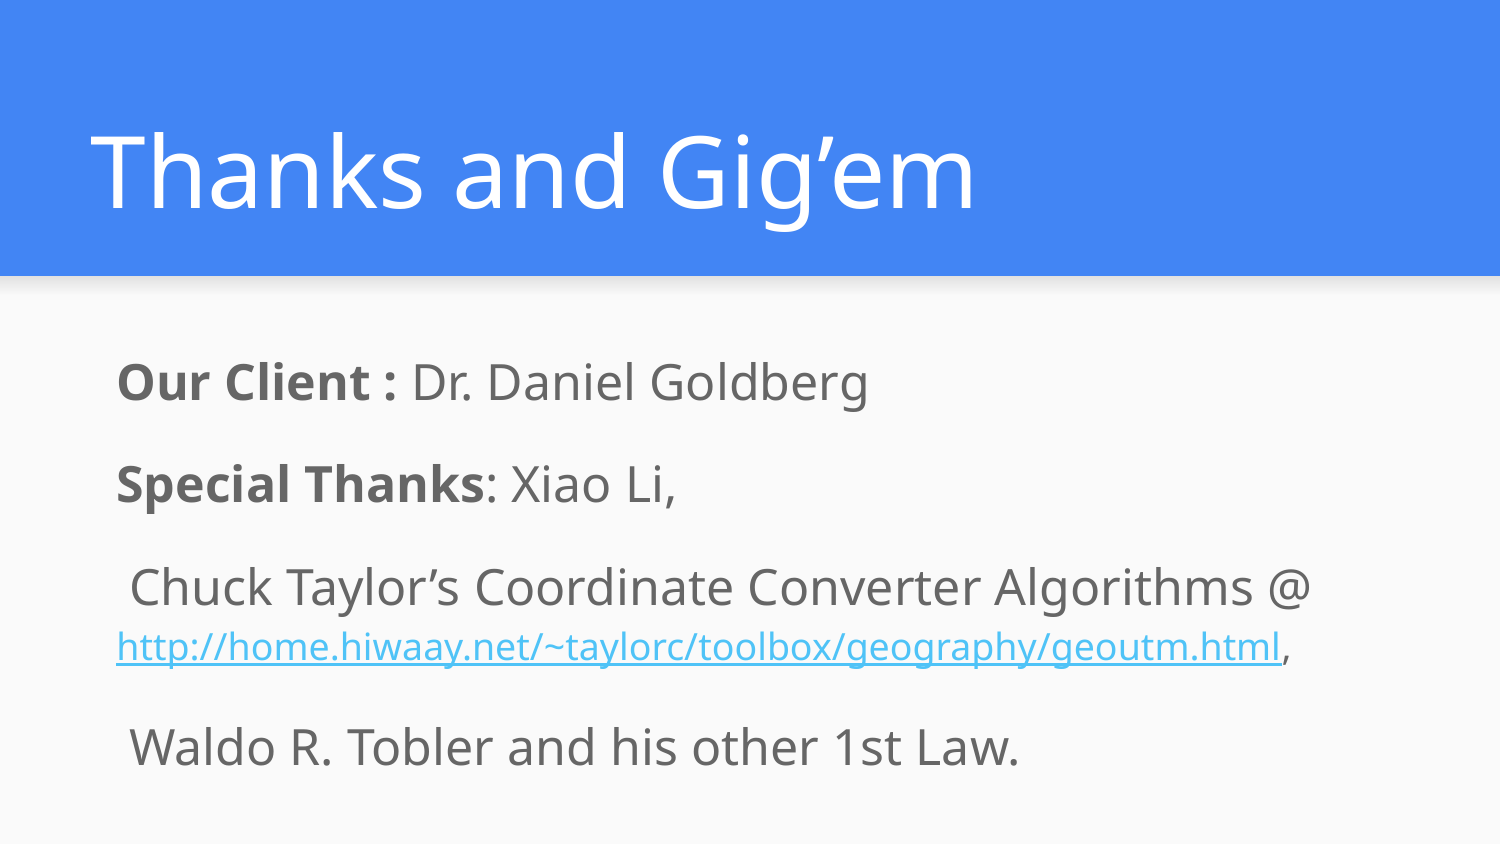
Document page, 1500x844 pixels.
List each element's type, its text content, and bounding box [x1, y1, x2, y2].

list Our Client : Dr. Daniel Goldberg Special Thanks: Xiao Li, Chuck Taylor’s Coordinate Converter Algorithms @ http://home.hiwaay.net/~taylorc/toolbox/geography/geoutm.html, Waldo R. Tobler and his other 1st Law. [101, 326, 1427, 762]
title Thanks and Gig’em [75, 117, 1425, 244]
